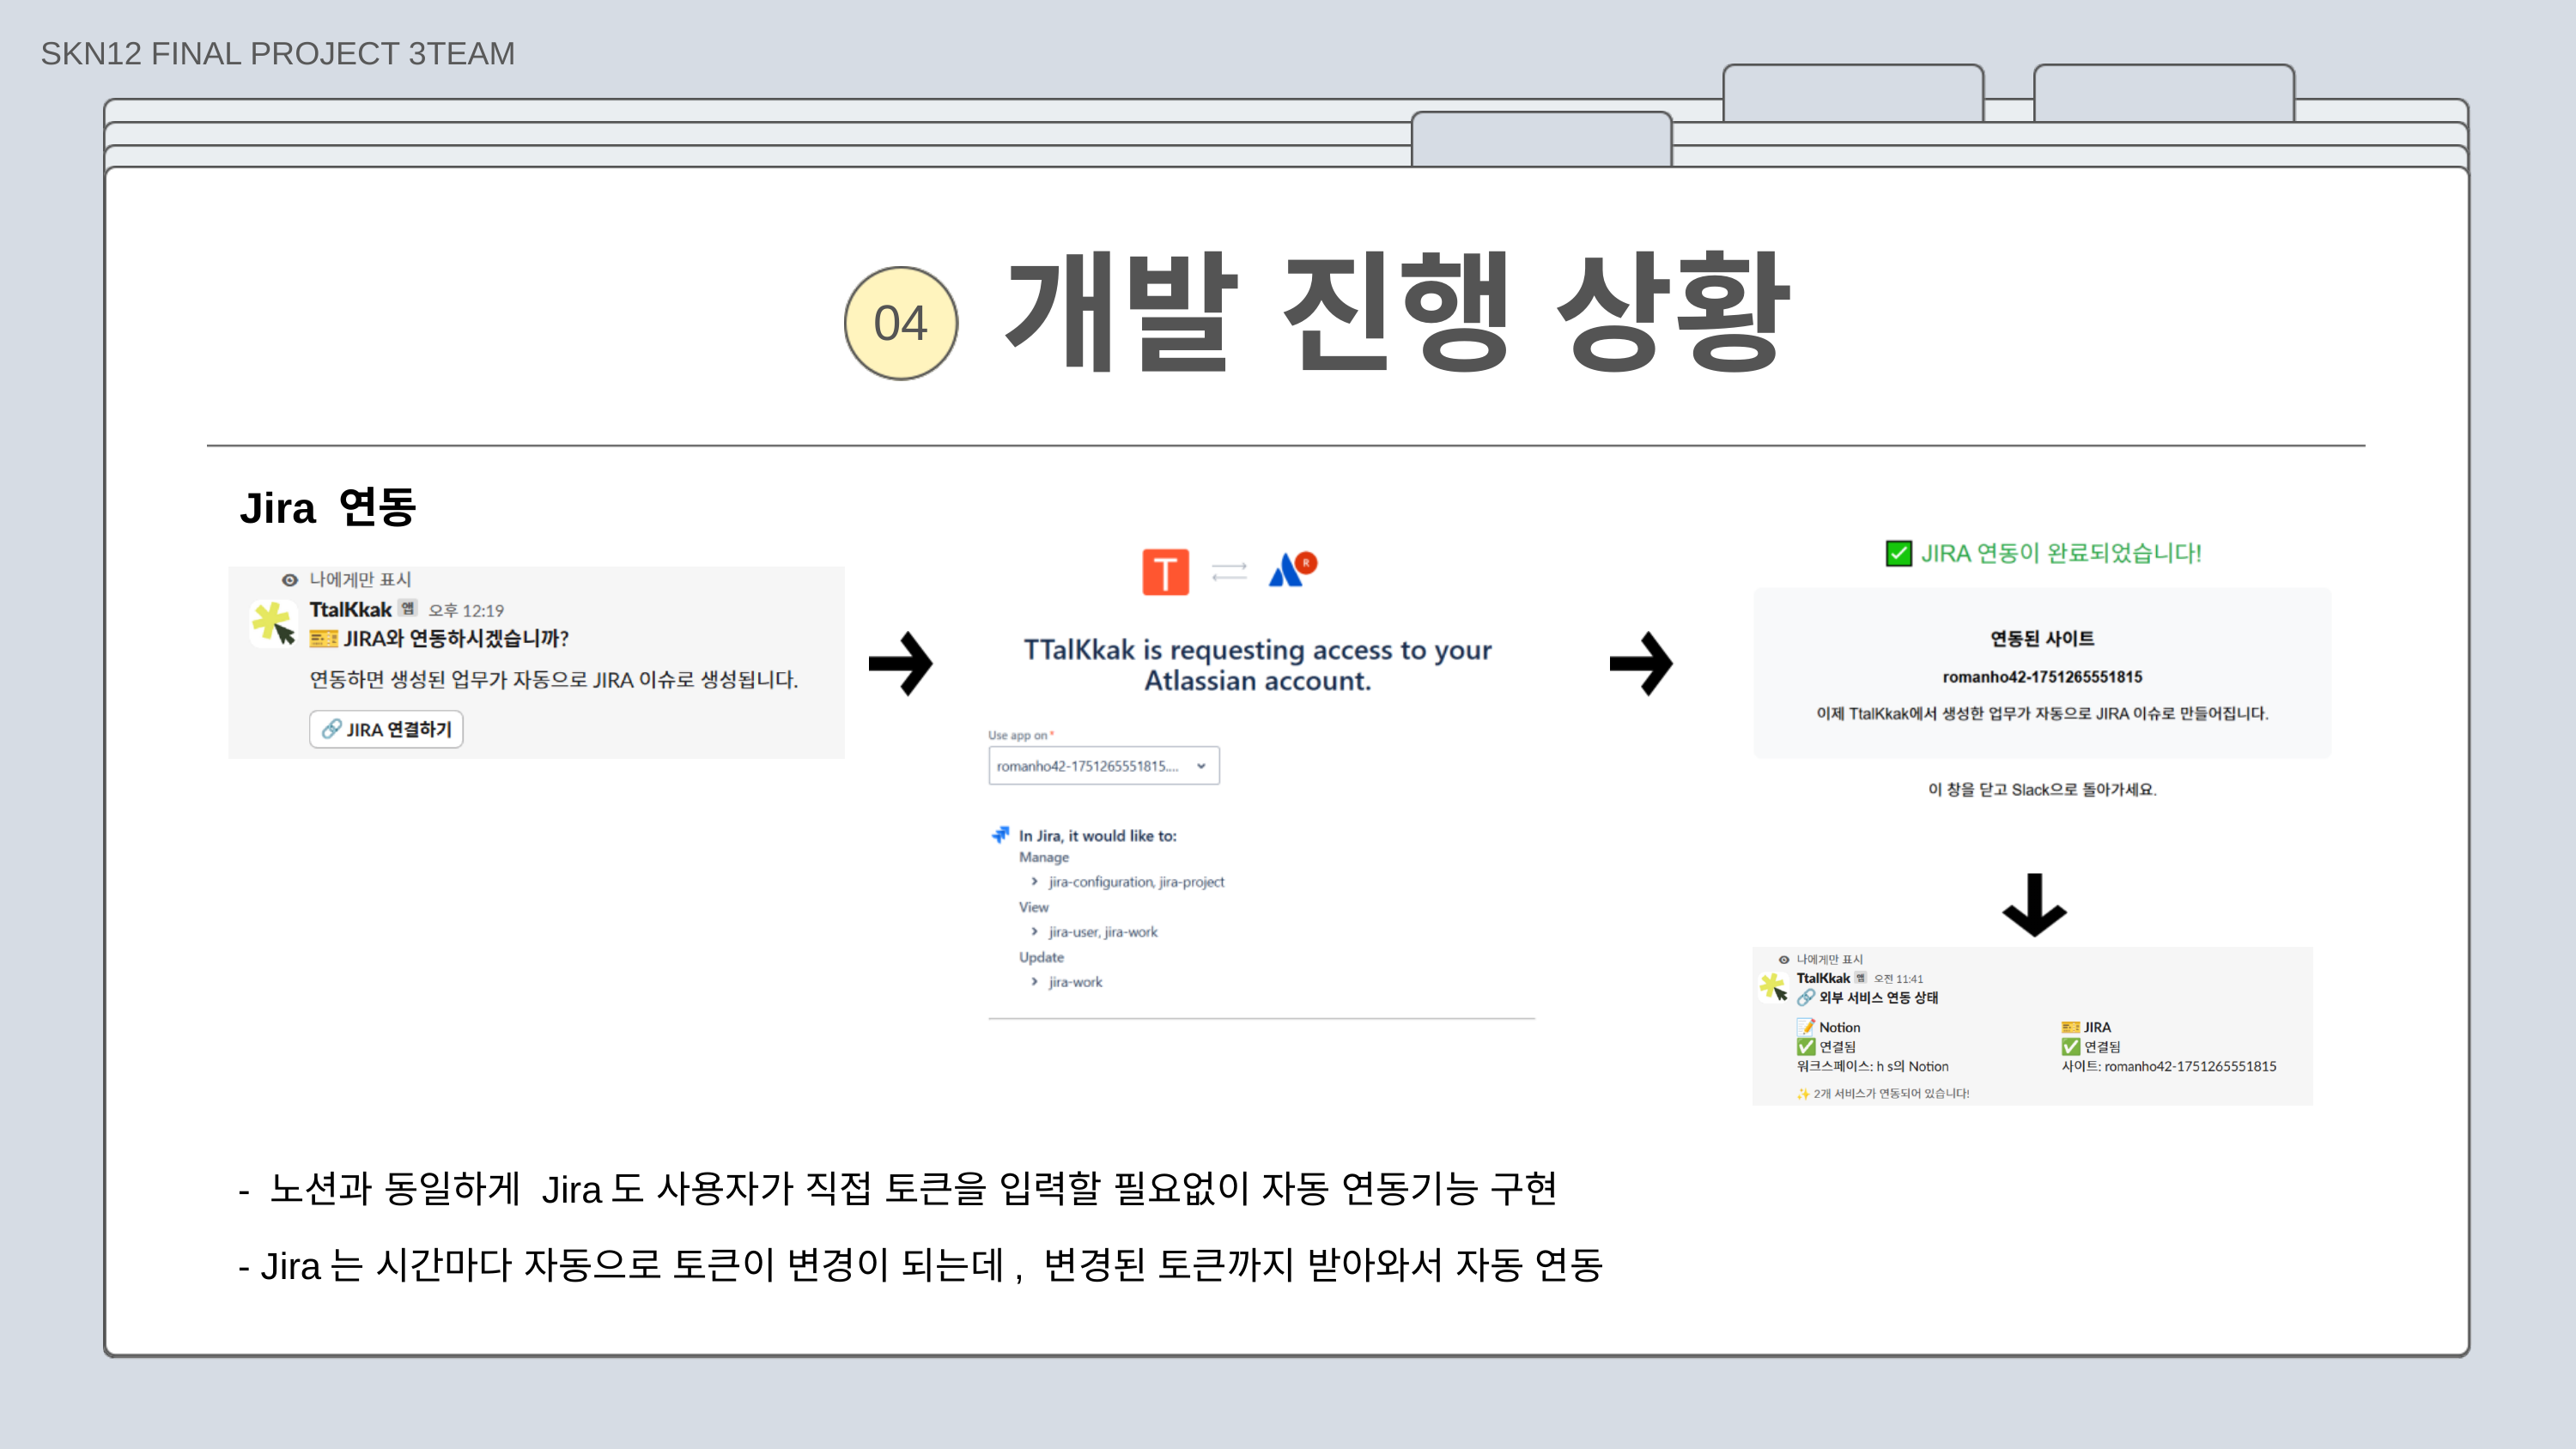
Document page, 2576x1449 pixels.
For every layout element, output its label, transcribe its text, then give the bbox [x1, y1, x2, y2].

picture [103, 64, 2472, 1360]
text_box SKN12 FINAL PROJECT 3TEAM [21, 21, 536, 86]
